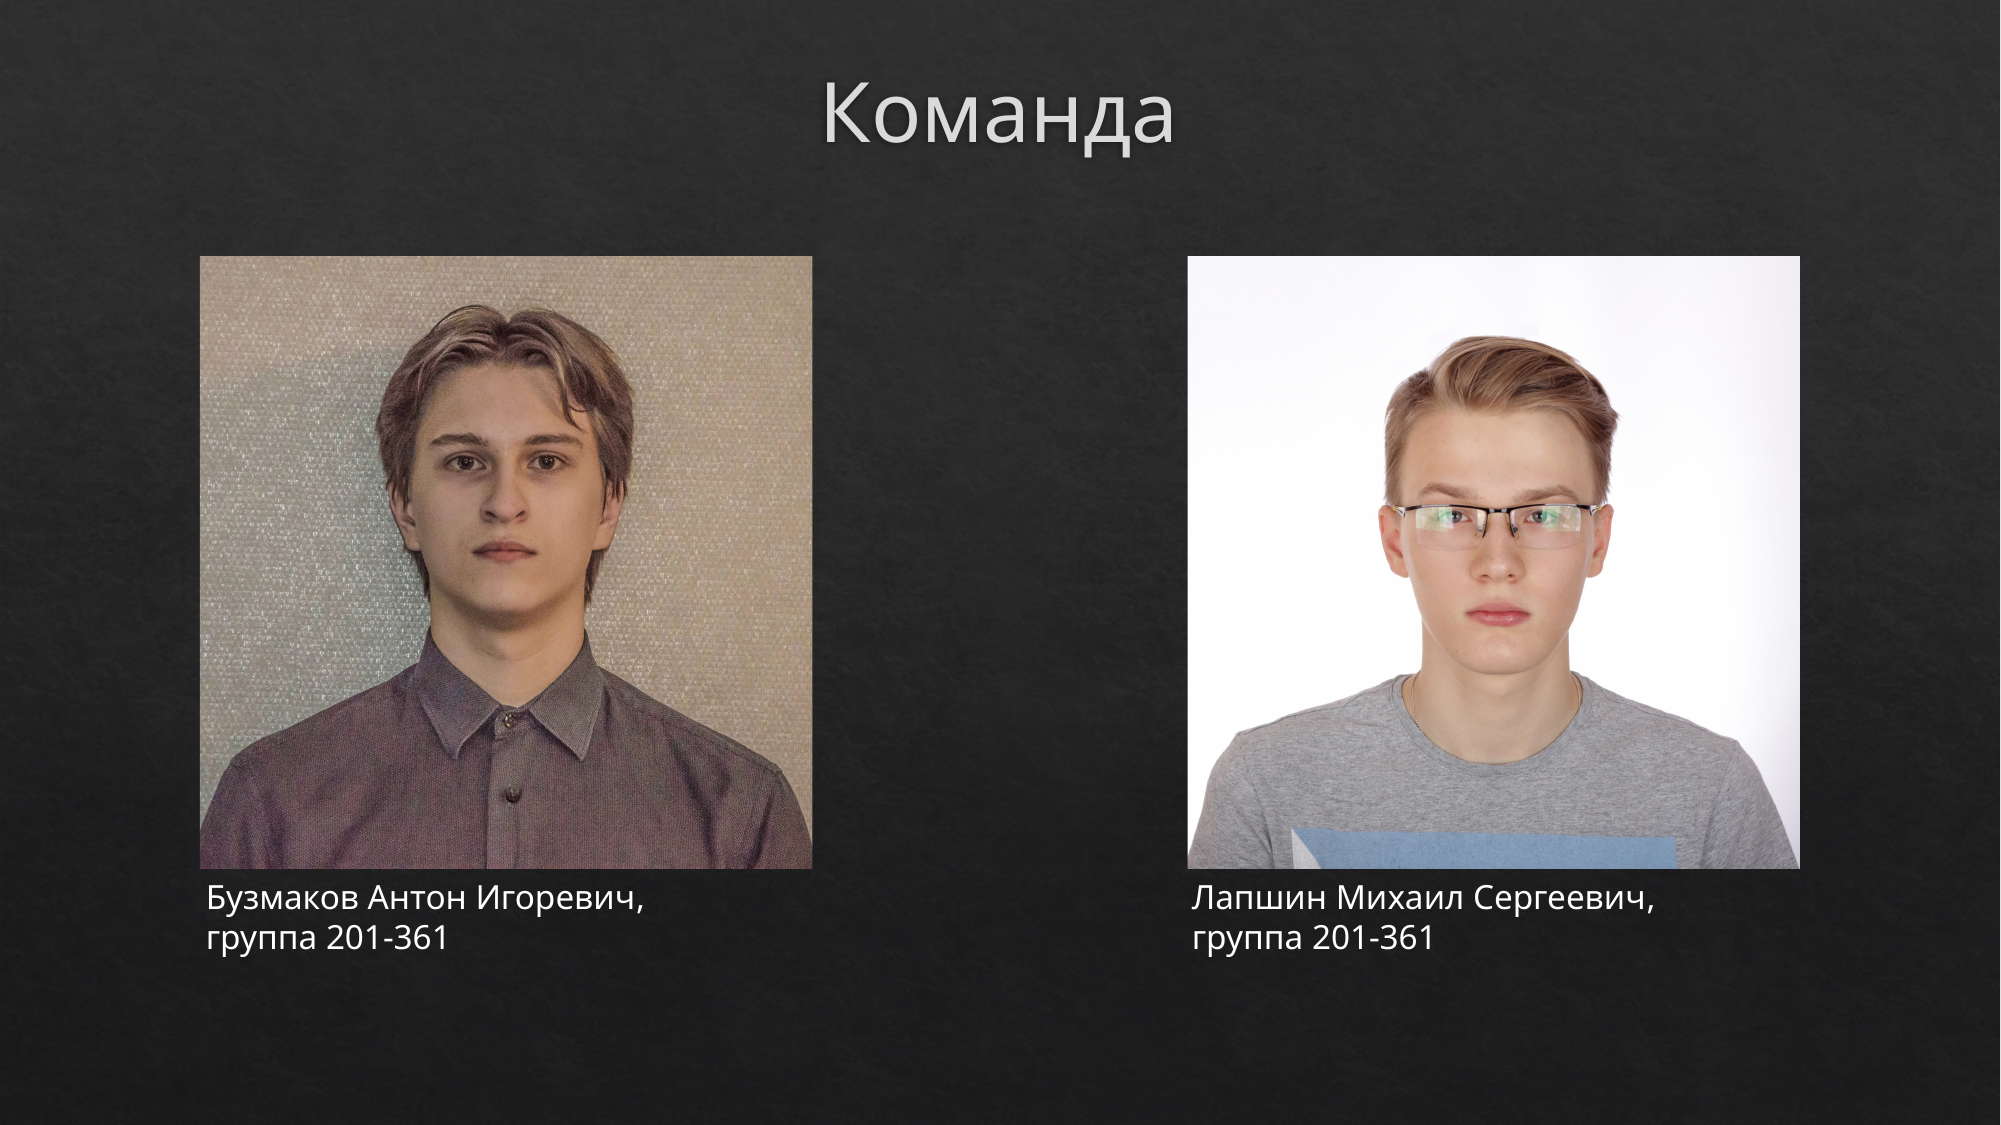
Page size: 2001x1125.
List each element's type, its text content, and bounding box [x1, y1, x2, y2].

picture [1187, 255, 1801, 869]
picture [199, 255, 813, 869]
title Команда [149, 29, 1849, 190]
text_box Лапшин Михаил Сергеевич, группа 201-361 [1177, 868, 1671, 964]
text_box Бузмаков Антон Игоревич, группа 201-361 [191, 868, 660, 964]
